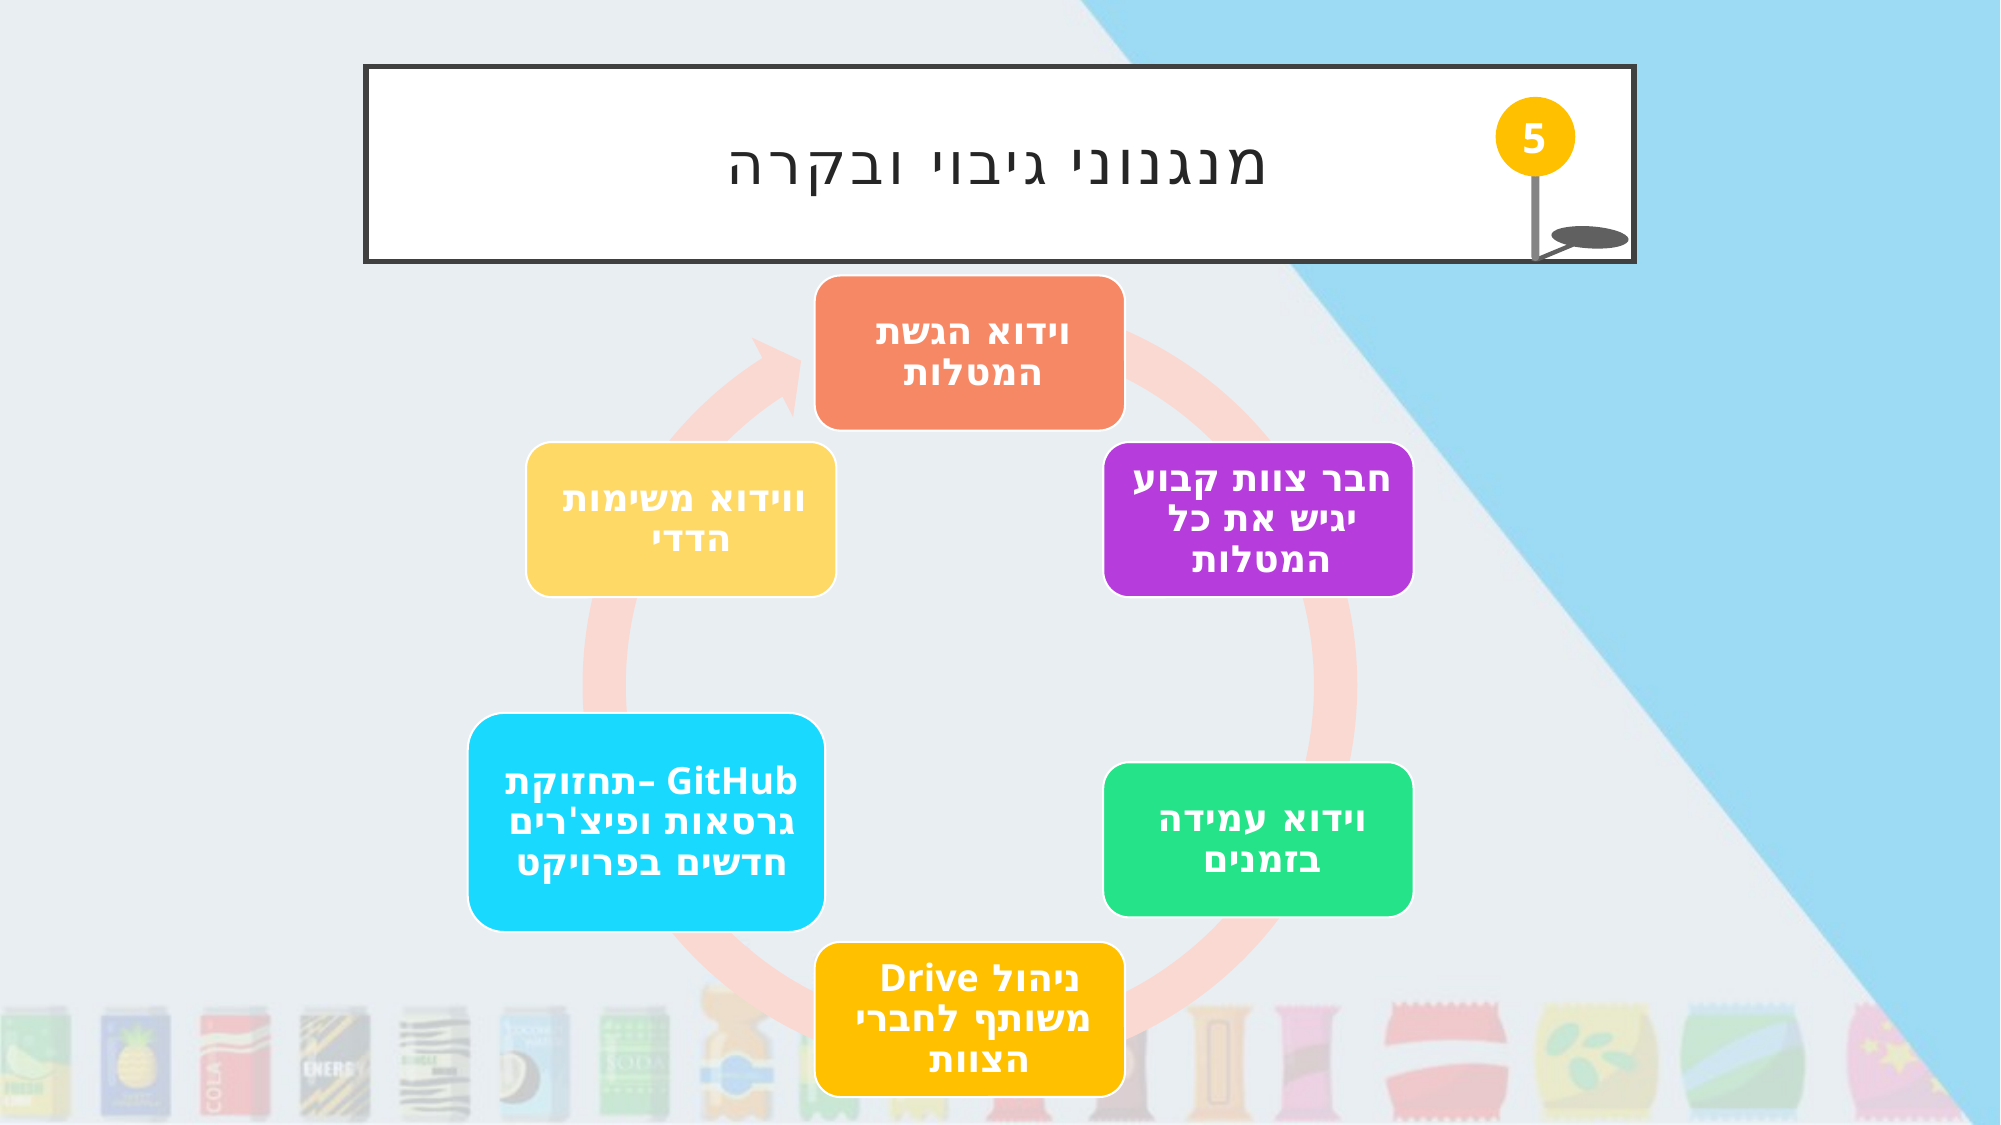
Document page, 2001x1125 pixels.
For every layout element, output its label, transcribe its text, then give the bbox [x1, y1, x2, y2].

title מנגנוני גיבוי ובקרה [363, 64, 1637, 264]
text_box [1495, 96, 1634, 262]
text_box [339, 275, 1577, 1098]
picture [0, 0, 2001, 1125]
